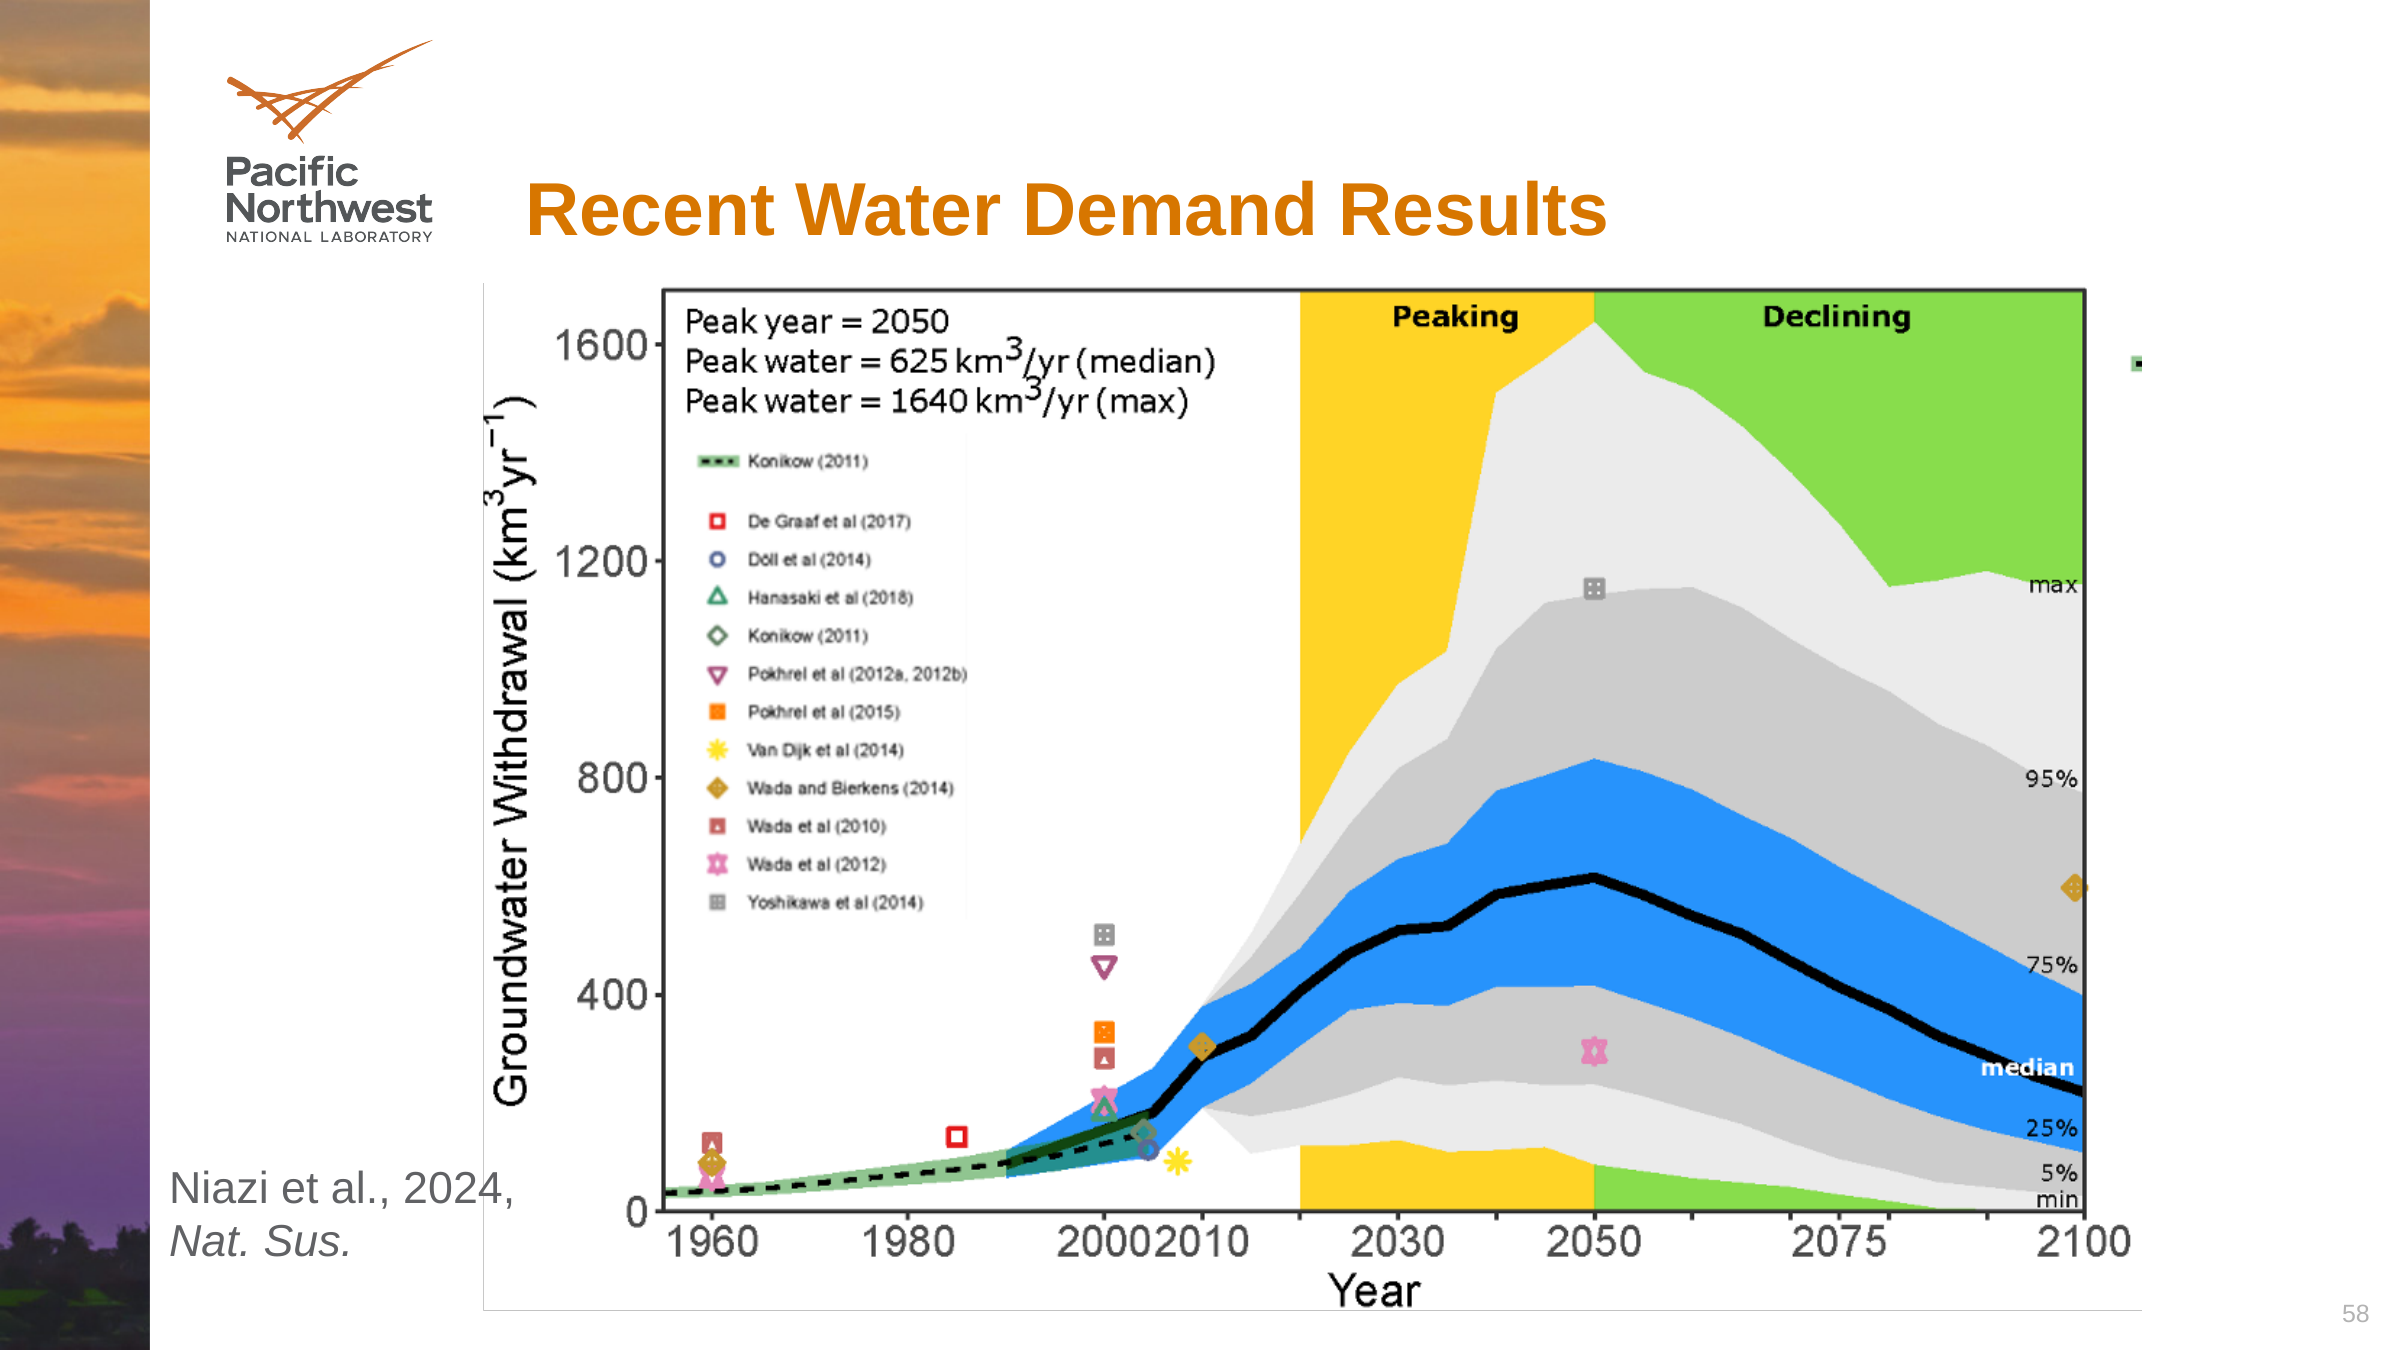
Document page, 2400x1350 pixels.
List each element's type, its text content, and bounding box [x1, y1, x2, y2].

title Recent Water Demand Results [525, 44, 2325, 260]
slide_number 58 [2295, 1275, 2370, 1350]
text_box Niazi et al., 2024, Nat. Sus. [154, 1150, 482, 1274]
picture [0, 0, 149, 1350]
picture [482, 283, 2142, 1312]
picture [225, 38, 435, 244]
